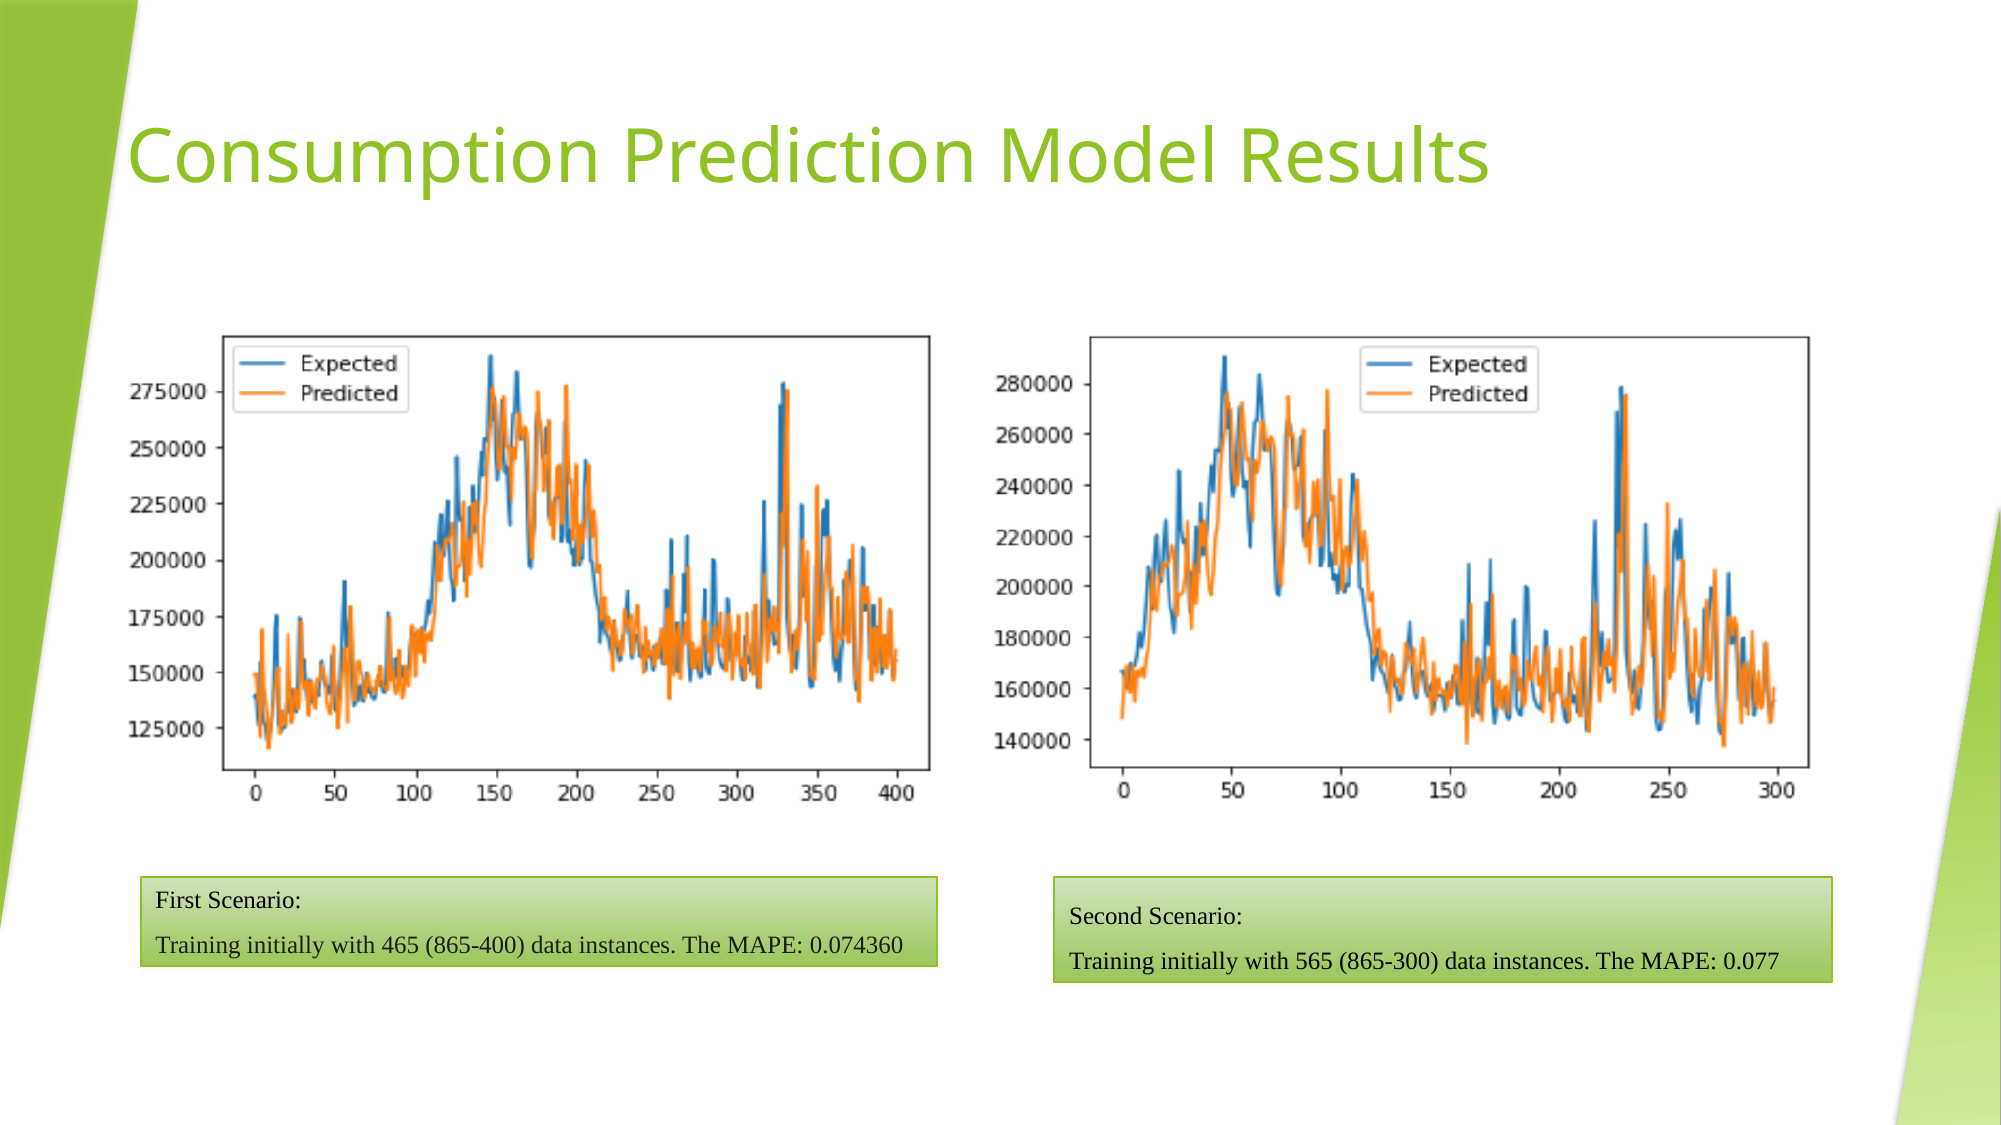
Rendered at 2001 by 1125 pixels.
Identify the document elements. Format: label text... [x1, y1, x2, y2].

picture [110, 316, 1833, 810]
text_box Second Scenario: Training initially with 565 (865-300) data instances. The MAPE: 0.077 [1053, 876, 1833, 983]
text_box First Scenario: Training initially with 465 (865-400) data instances. The MAPE: 0.074360 [140, 876, 938, 967]
title Consumption Prediction Model Results [111, 99, 1522, 315]
